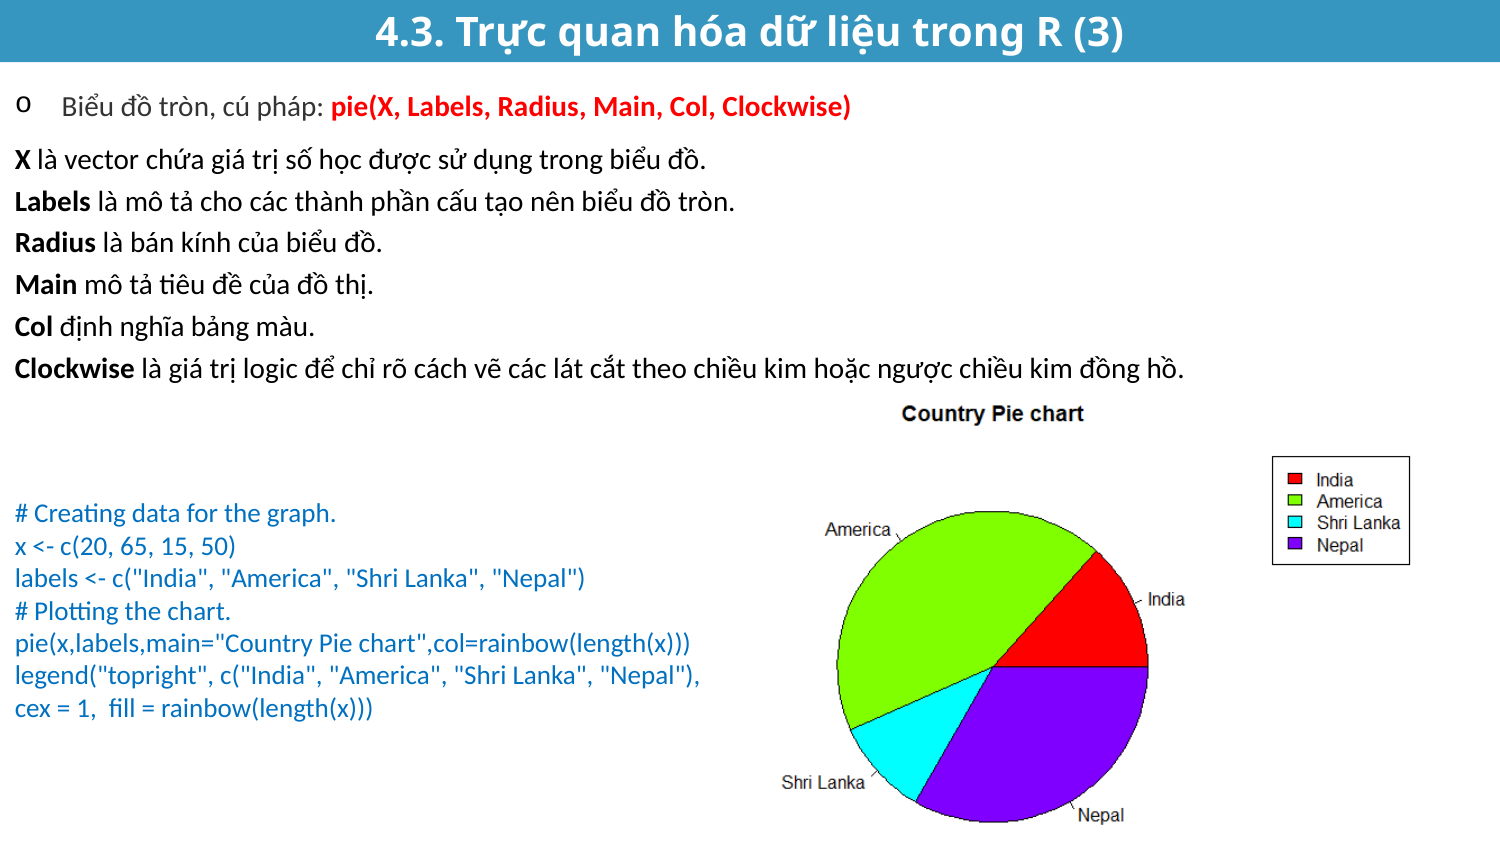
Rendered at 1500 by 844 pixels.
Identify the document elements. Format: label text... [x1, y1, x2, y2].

text_box Biểu đồ tròn, cú pháp: pie(X, Labels, Radius, Main, Col, Clockwise) [0, 62, 1440, 125]
picture [749, 392, 1418, 844]
text_box X là vector chứa giá trị số học được sử dụng trong biểu đồ. Labels là mô tả cho các thành phần cấu tạo nên biểu đồ tròn. Radius là bán kính của biểu đồ. Main mô tả tiêu đề của đồ thị. Col định nghĩa bảng màu. Clockwise là giá trị logic để chỉ rõ cách vẽ các lát cắt theo chiều kim hoặc ngược chiều kim đồng hồ. [0, 125, 1500, 392]
text_box # Creating data for the graph. x <- c(20, 65, 15, 50) labels <- c("India", "America", "Shri Lanka", "Nepal") # Plotting the chart. pie(x,labels,main="Country Pie chart",col=rainbow(length(x))) legend("topright", c("India", "America", "Shri Lanka", "Nepal"), cex = 1, fill = rainbow(length(x))) [0, 488, 749, 731]
text_box 4.3. Trực quan hóa dữ liệu trong R (3) [0, 0, 1500, 63]
